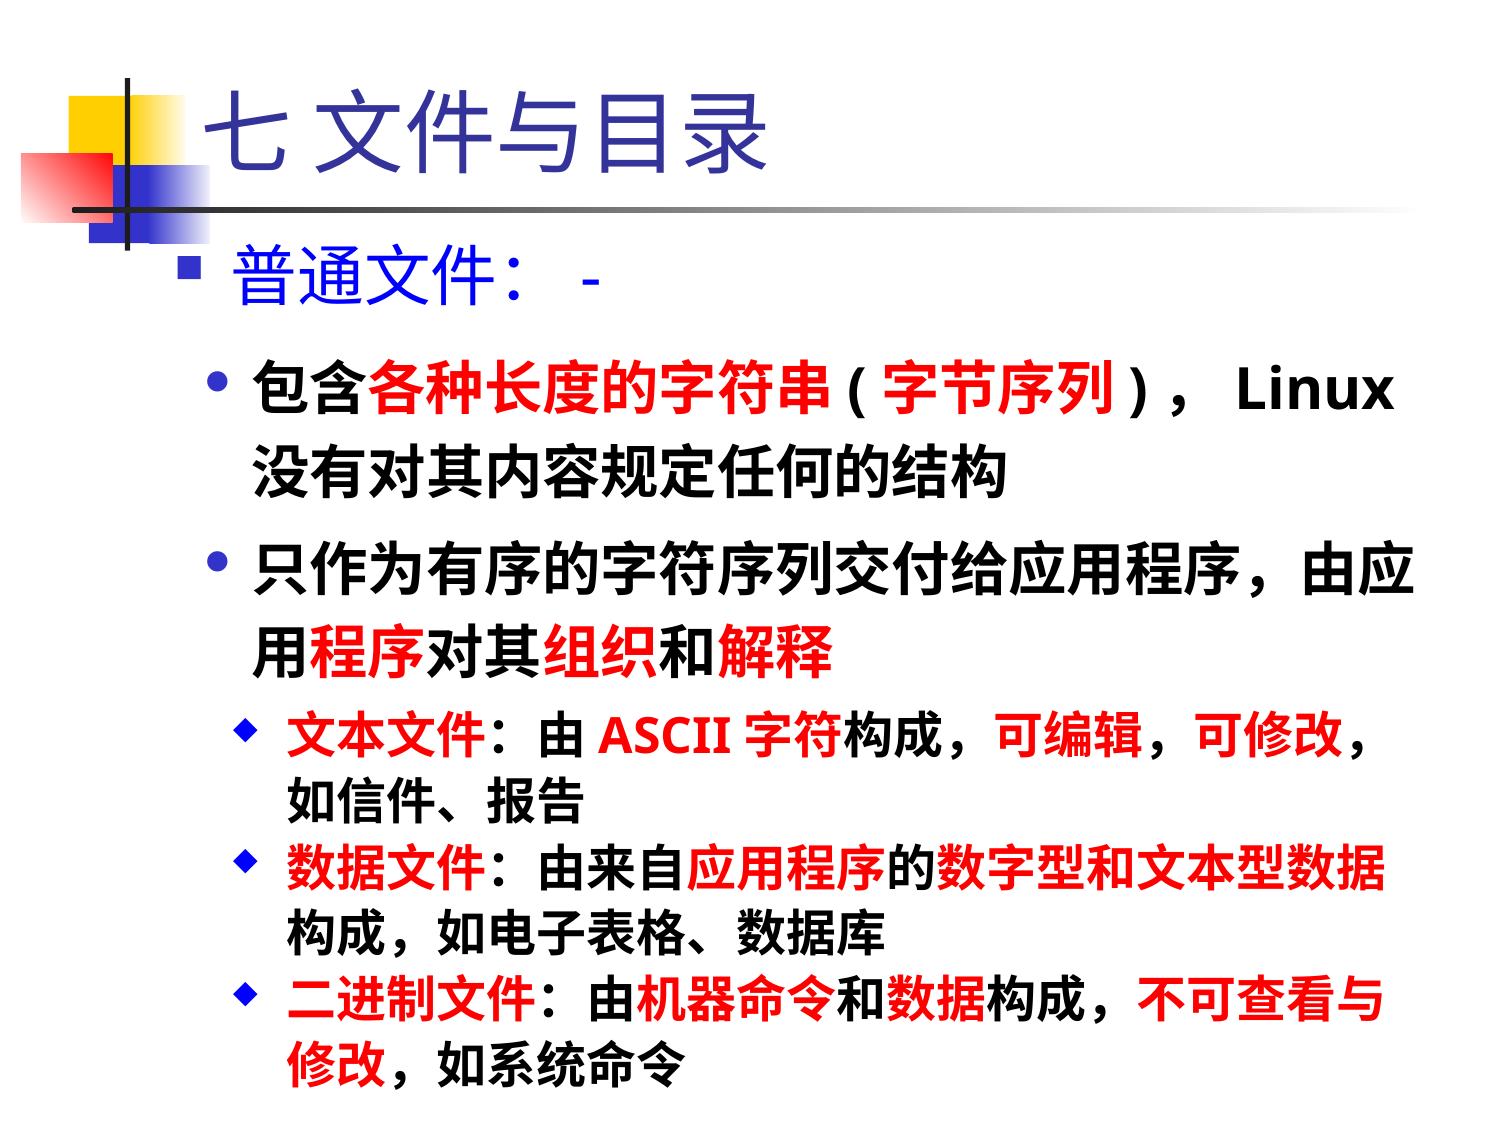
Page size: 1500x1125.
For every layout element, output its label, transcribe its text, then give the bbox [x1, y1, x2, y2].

text_box 普通文件：- [159, 241, 1435, 325]
list 包含各种长度的字符串(字节序列)，Linux 没有对其内容规定任何的结构 只作为有序的字符序列交付给应用程序，由应用程序对其组织和解释 文本文件：由ASCII字符构成，可编辑，可修改，如信件、报告 数据文件：由来自应用程序的数字型和文本型数据构成，如电子表格、数据库 二进制文件：由机器命令和数据构成，不可查看与修改，如系统命令 [159, 329, 1435, 1005]
text_box 七 文件与目录 [185, 42, 1464, 193]
